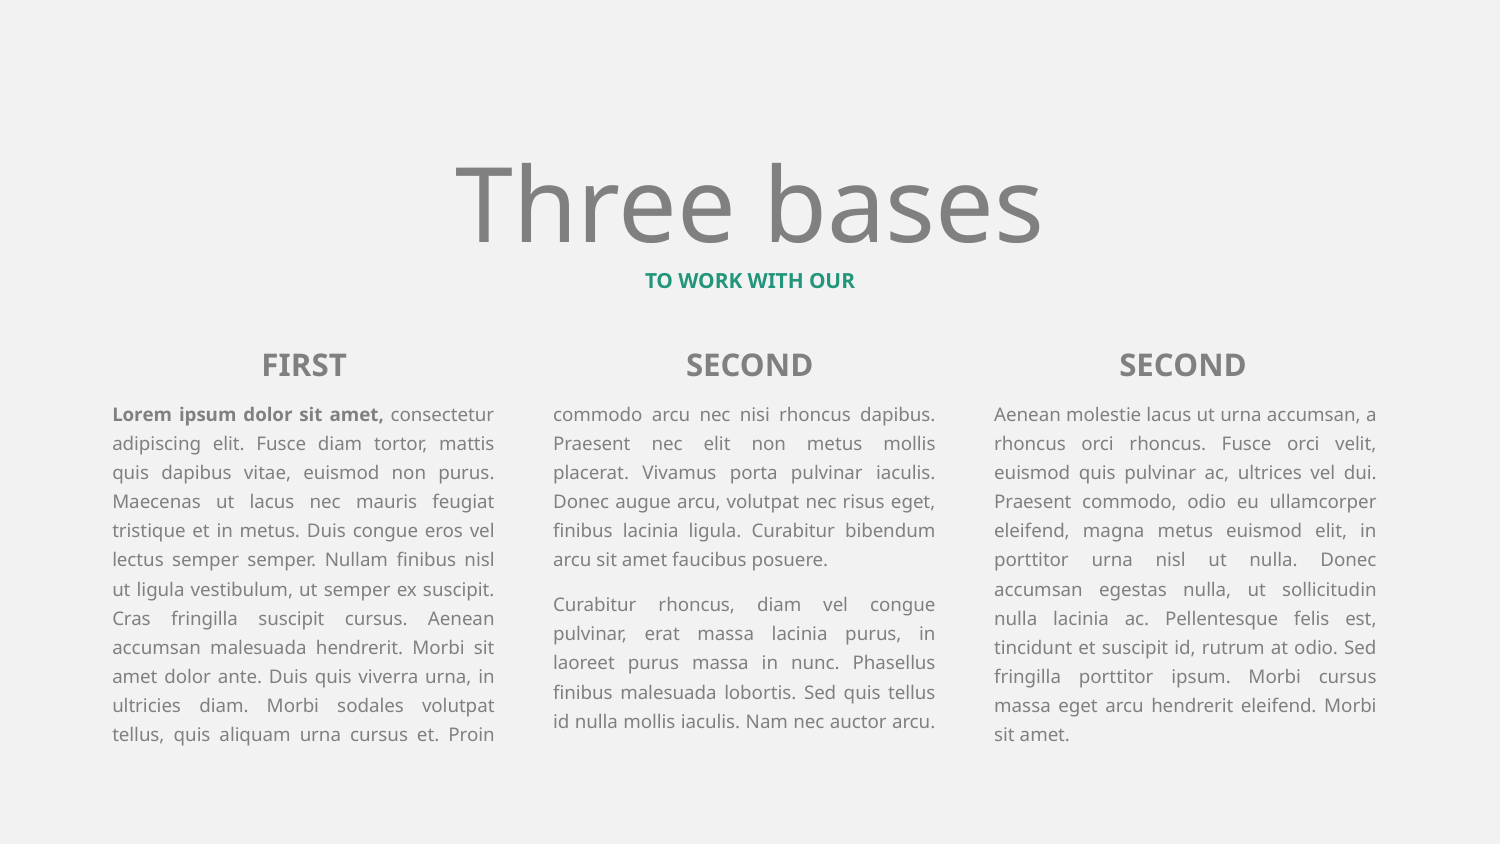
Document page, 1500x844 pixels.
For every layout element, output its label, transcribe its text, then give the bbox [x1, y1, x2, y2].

text_box FIRST [112, 337, 497, 388]
text_box Three bases [399, 157, 1100, 260]
text_box SECOND [991, 337, 1376, 388]
text_box TO WORK WITH OUR [525, 259, 975, 309]
text_box Lorem ipsum dolor sit amet, consectetur adipiscing elit. Fusce diam tortor, mattis quis dapibus vitae, euismod non purus. Maecenas ut lacus nec mauris feugiat tristique et in metus. Duis congue eros vel lectus semper semper. Nullam finibus nisl ut ligula vestibulum, ut semper ex suscipit. Cras fringilla suscipit cursus. Aenean accumsan malesuada hendrerit. Morbi sit amet dolor ante. Duis quis viverra urna, in ultricies diam. Morbi sodales volutpat tellus, quis aliquam urna cursus et. Proin commodo arcu nec nisi rhoncus dapibus. Praesent nec elit non metus mollis placerat. Vivamus porta pulvinar iaculis. Donec augue arcu, volutpat nec risus eget, finibus lacinia ligula. Curabitur bibendum arcu sit amet faucibus posuere. Curabitur rhoncus, diam vel congue pulvinar, erat massa lacinia purus, in laoreet purus massa in nunc. Phasellus finibus malesuada lobortis. Sed quis tellus id nulla mollis iaculis. Nam nec auctor arcu. Aenean molestie lacus ut urna accumsan, a rhoncus orci rhoncus. Fusce orci velit, euismod quis pulvinar ac, ultrices vel dui. Praesent commodo, odio eu ullamcorper eleifend, magna metus euismod elit, in porttitor urna nisl ut nulla. Donec accumsan egestas nulla, ut sollicitudin nulla lacinia ac. Pellentesque felis est, tincidunt et suscipit id, rutrum at odio. Sed fringilla porttitor ipsum. Morbi cursus massa eget arcu hendrerit eleifend. Morbi sit amet. [112, 383, 1388, 757]
text_box SECOND [557, 337, 942, 388]
